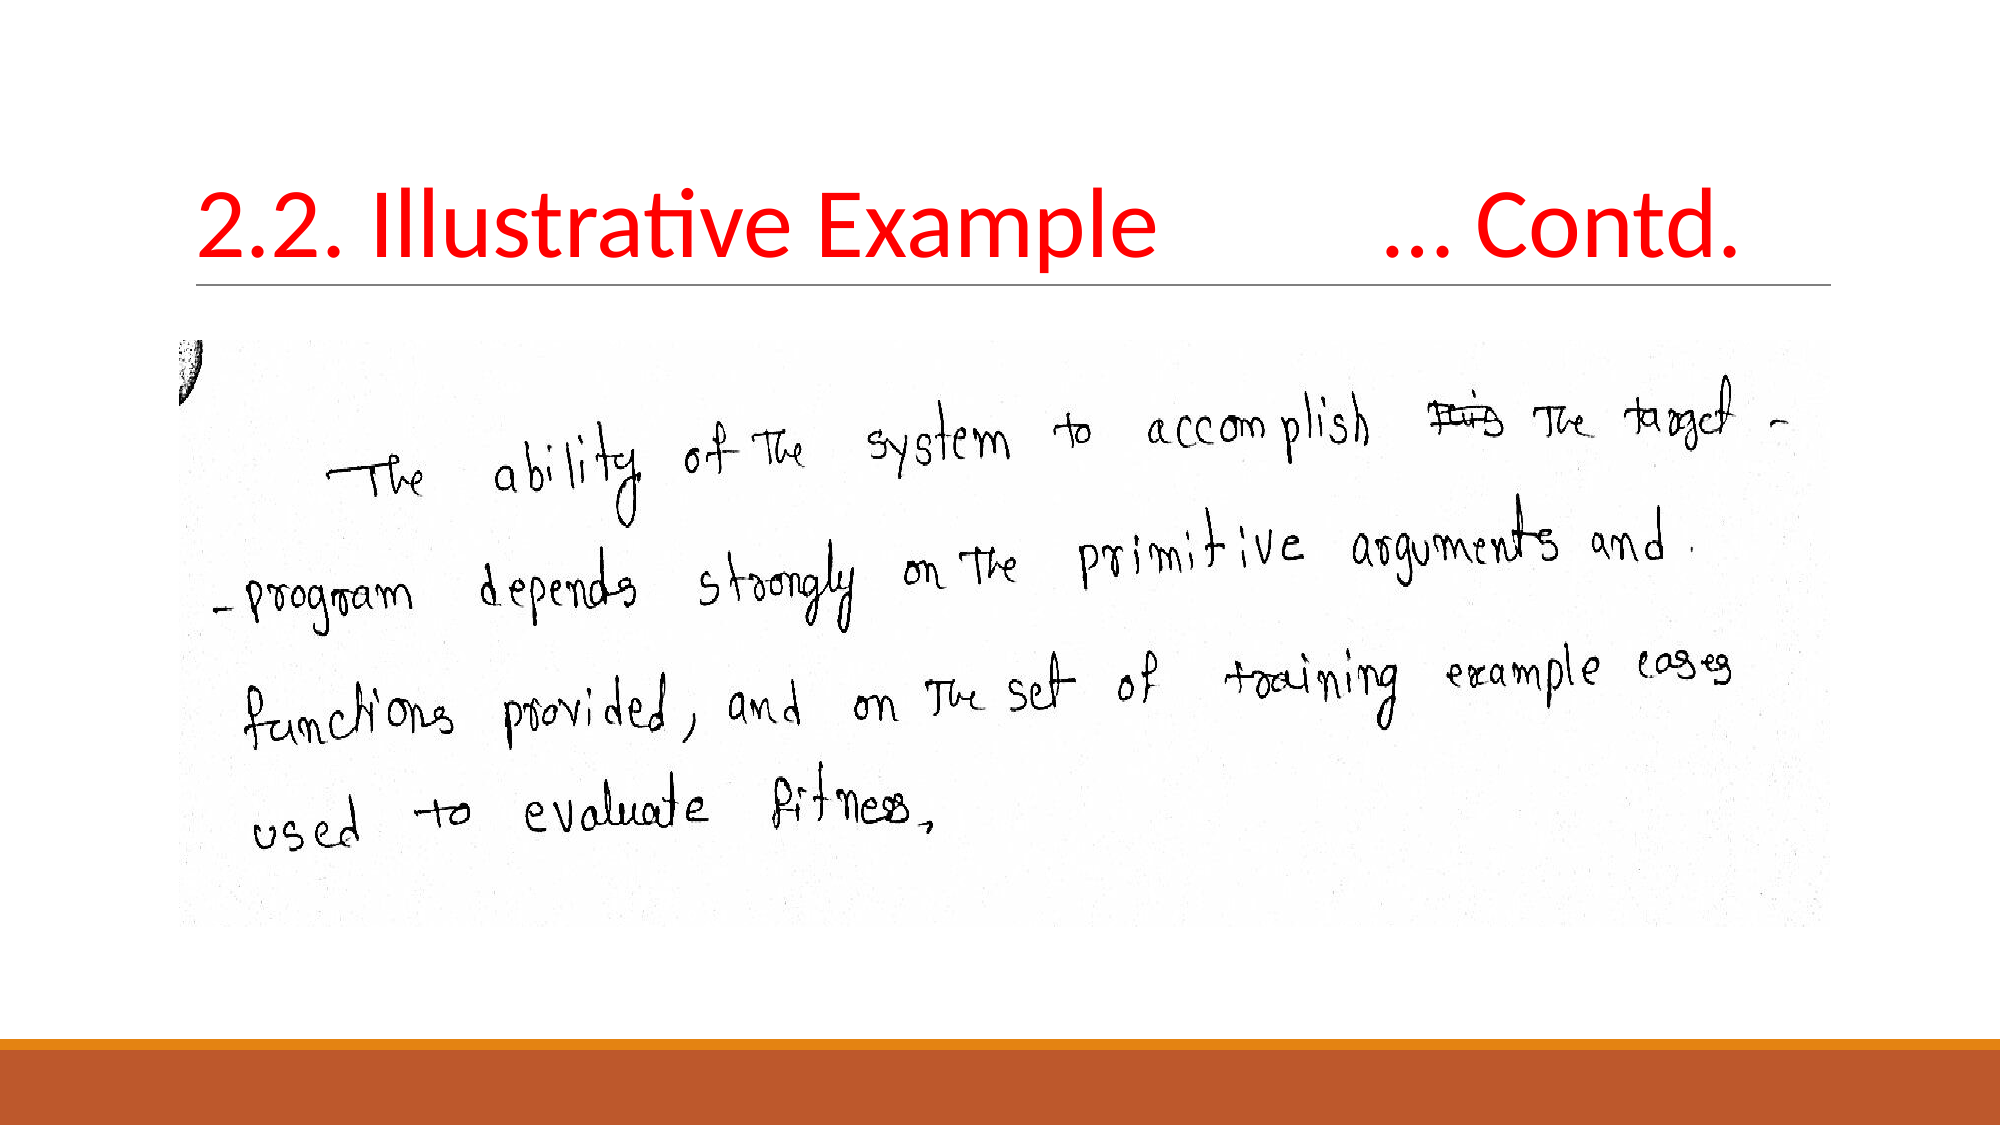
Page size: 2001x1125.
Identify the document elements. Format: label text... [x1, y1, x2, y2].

title 2.2. Illustrative Example … Contd. [180, 47, 1830, 285]
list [179, 340, 1831, 927]
